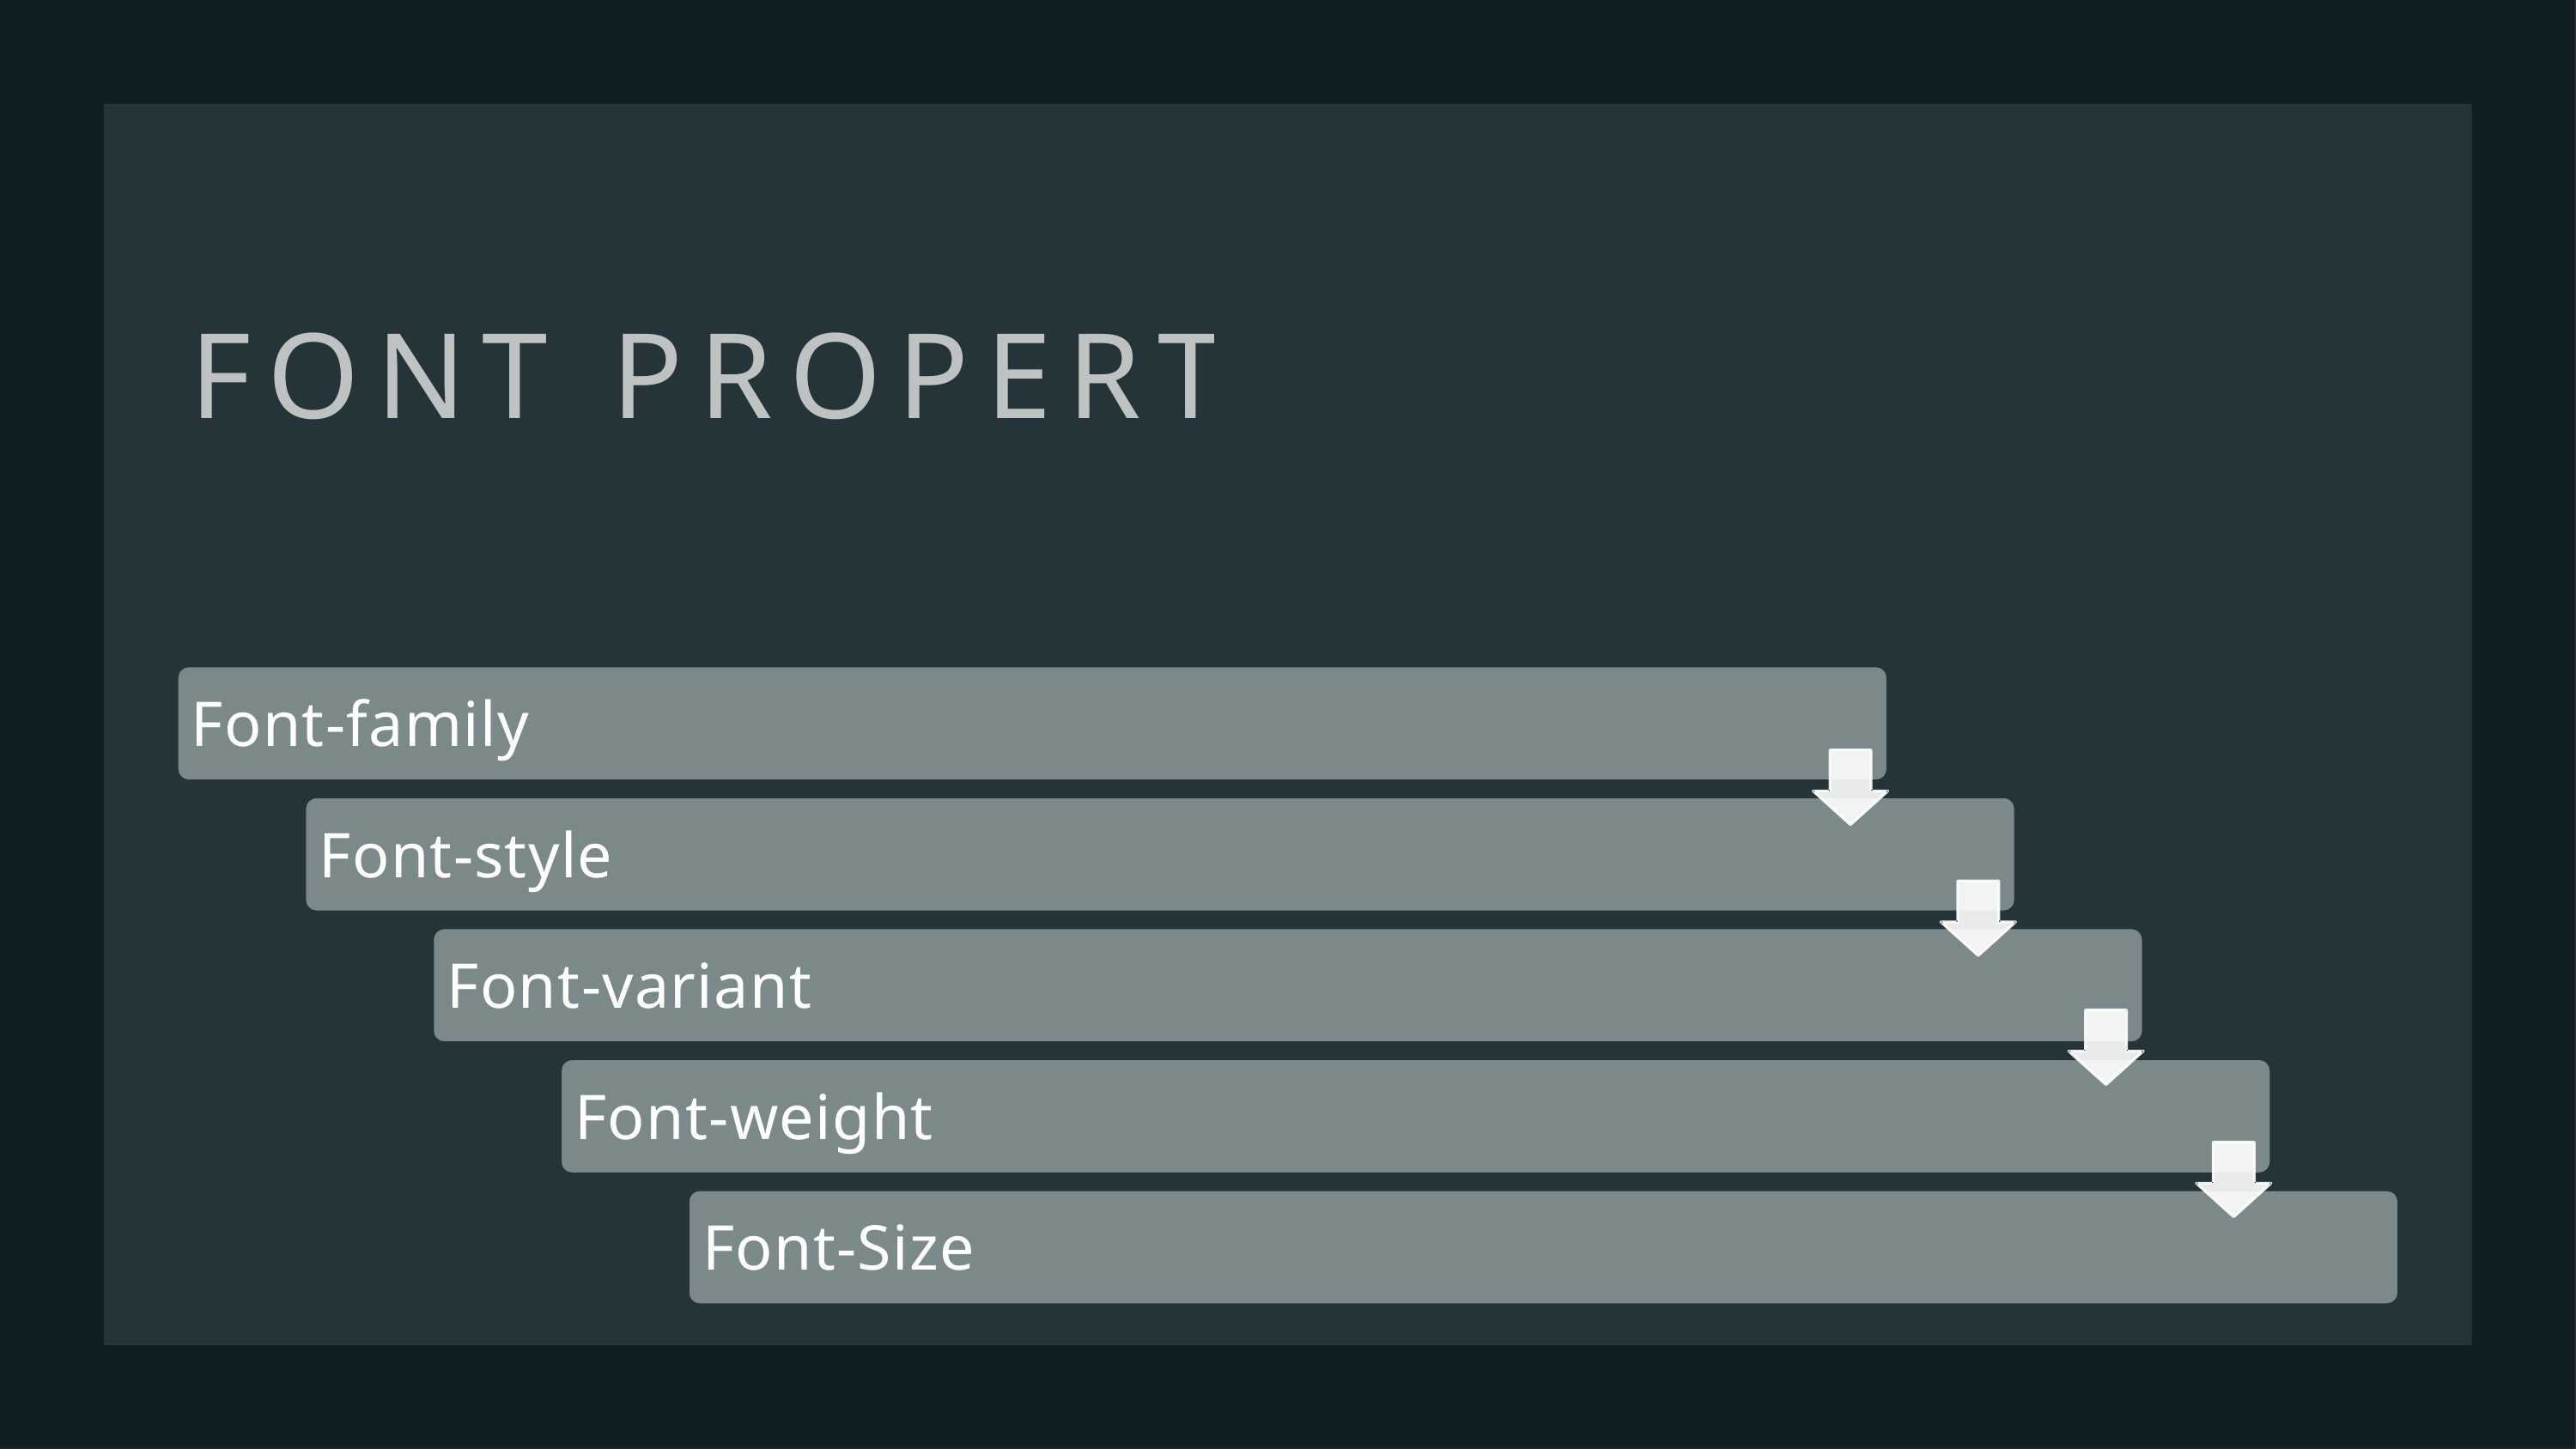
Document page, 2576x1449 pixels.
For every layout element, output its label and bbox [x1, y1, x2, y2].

text_box [175, 664, 1890, 783]
text_box [1811, 748, 1890, 827]
text_box [2195, 1140, 2273, 1219]
text_box [686, 1188, 2401, 1307]
text_box [1939, 879, 2018, 957]
text_box [303, 795, 2018, 914]
text_box [558, 1057, 2273, 1176]
text_box [430, 926, 2145, 1045]
text_box [0, 0, 2576, 1449]
text_box [2067, 1008, 2145, 1087]
